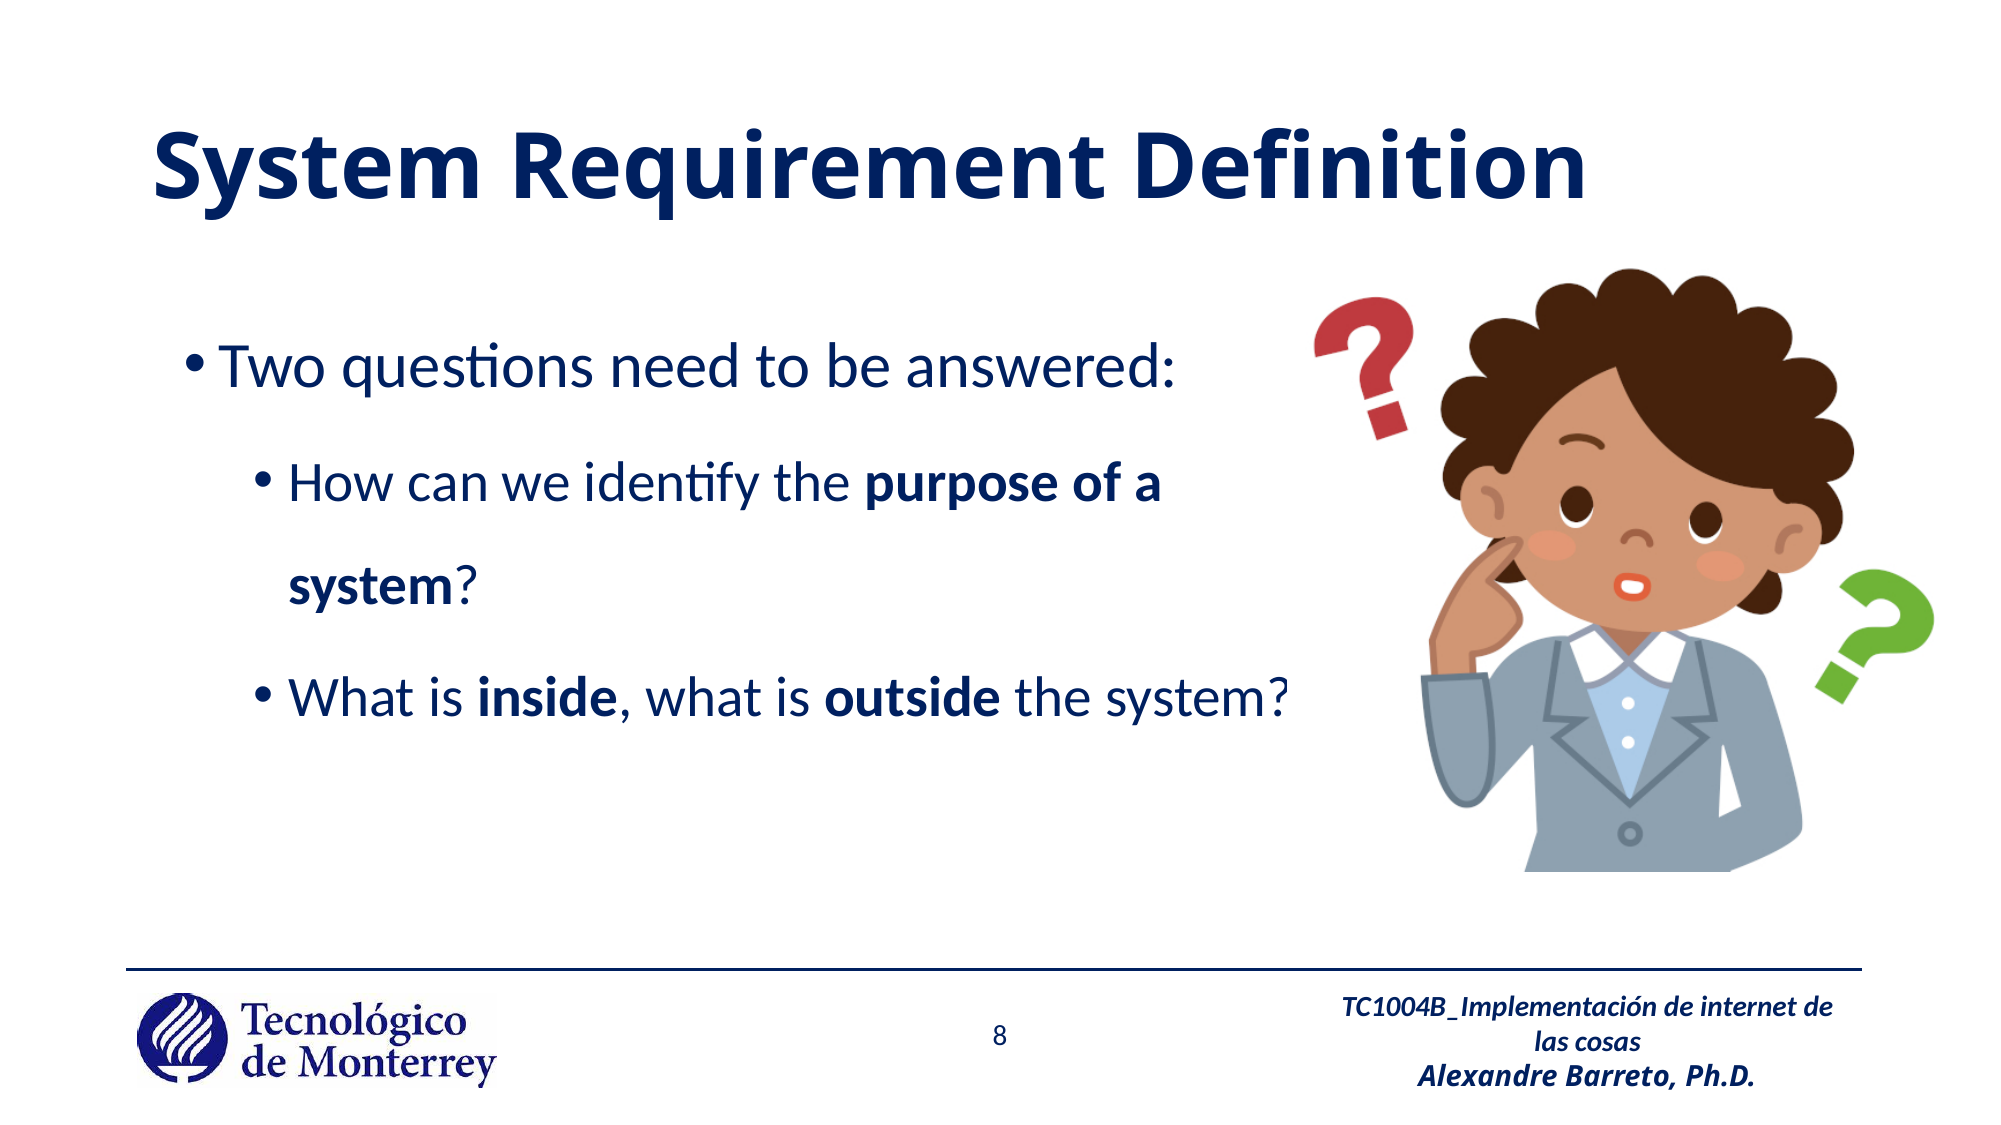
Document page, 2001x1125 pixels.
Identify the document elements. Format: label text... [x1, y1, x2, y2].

list Two questions need to be answered: How can we identify the purpose of a system? What is inside, what is outside the system? [168, 277, 1287, 873]
picture [1287, 250, 1980, 873]
title System Requirement Definition [137, 59, 1863, 278]
picture [137, 993, 497, 1088]
